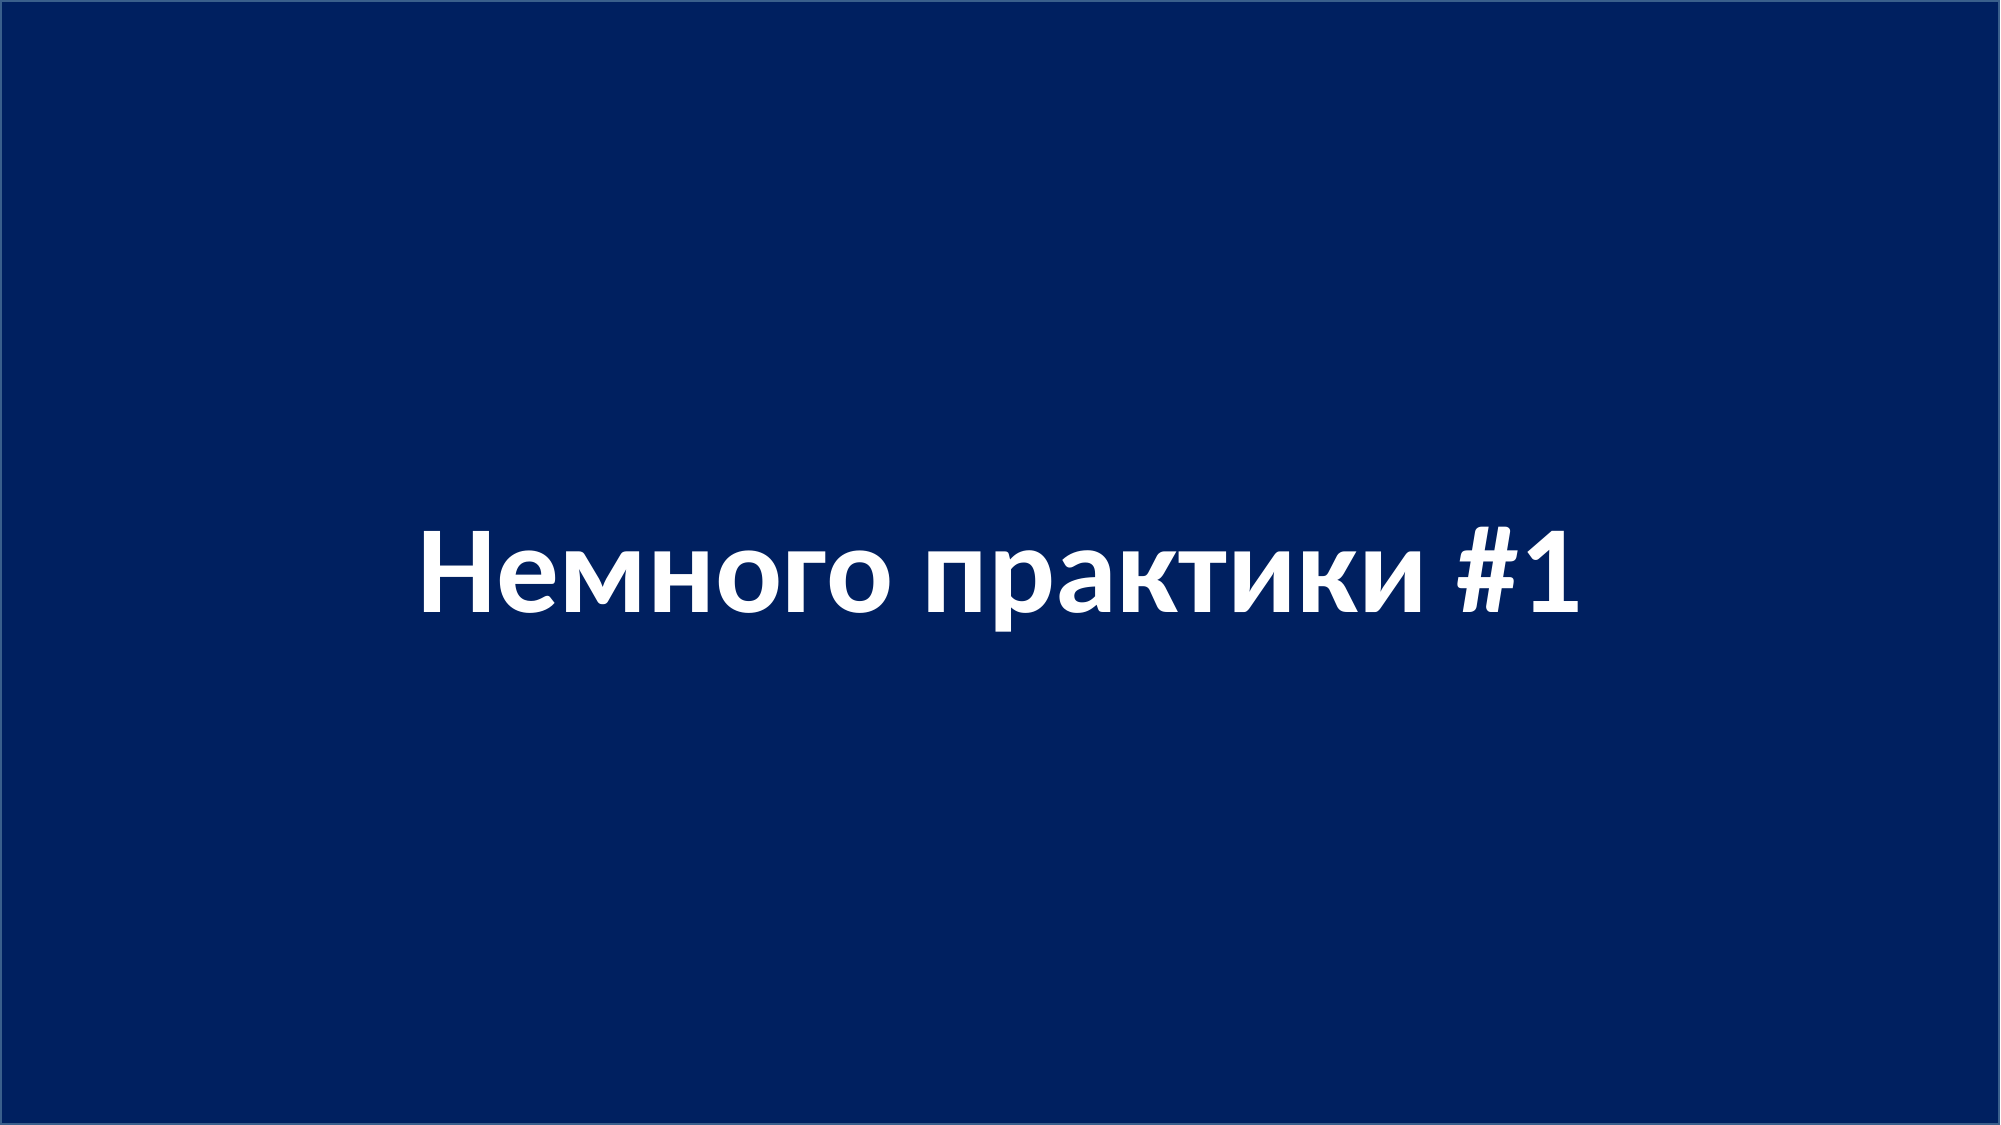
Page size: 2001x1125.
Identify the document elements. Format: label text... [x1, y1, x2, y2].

text_box Немного практики #1 [0, 0, 2000, 1125]
